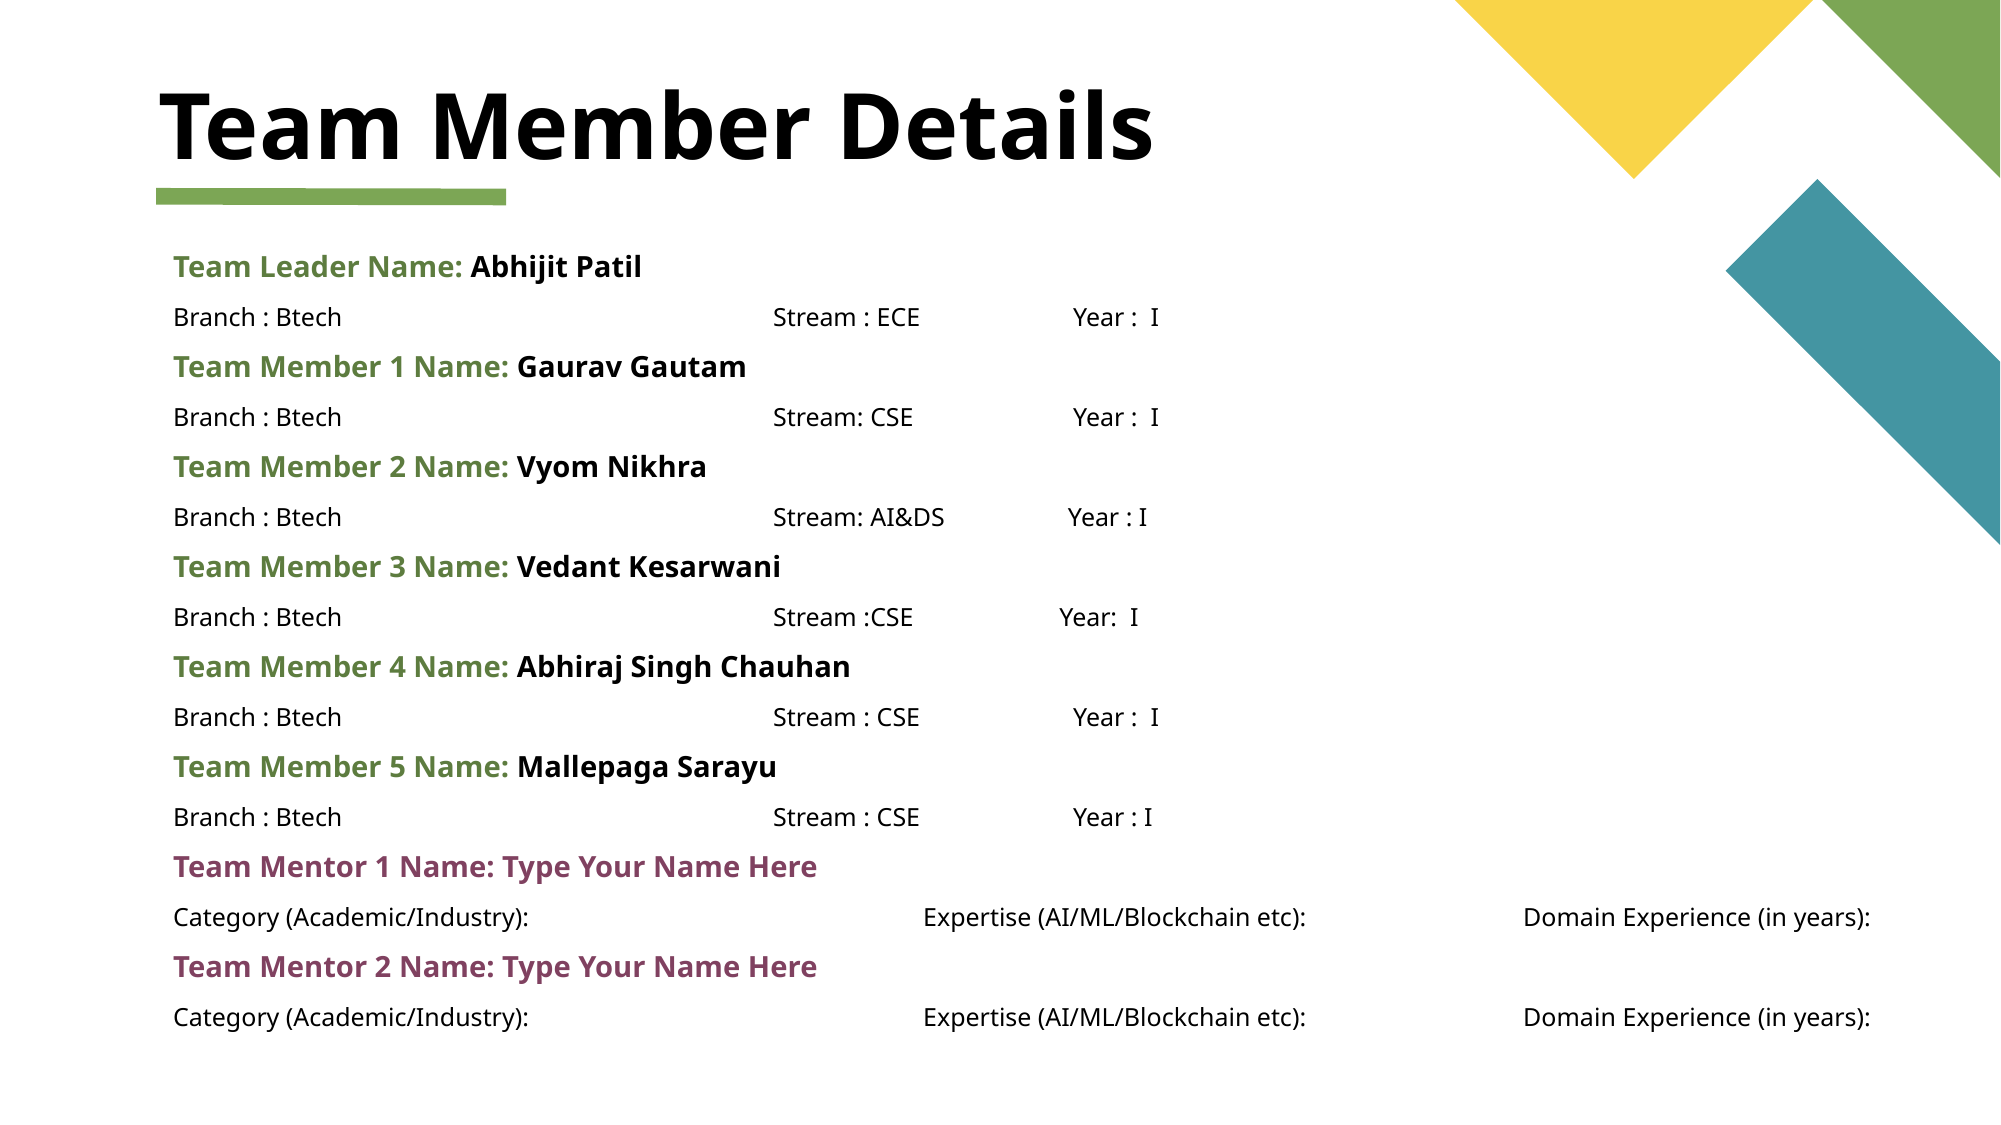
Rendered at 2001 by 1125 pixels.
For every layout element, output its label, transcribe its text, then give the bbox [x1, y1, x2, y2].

list Team Leader Name: Abhijit Patil Branch : Btech Stream : ECE Year : I Team Member 1 Name: Gaurav Gautam Branch : Btech Stream: CSE Year : I Team Member 2 Name: Vyom Nikhra Branch : Btech Stream: AI&DS Year : I Team Member 3 Name: Vedant Kesarwani Branch : Btech Stream :CSE Year: I Team Member 4 Name: Abhiraj Singh Chauhan Branch : Btech Stream : CSE Year : I Team Member 5 Name: Mallepaga Sarayu Branch : Btech Stream : CSE Year : I Team Mentor 1 Name: Type Your Name Here Category (Academic/Industry): Expertise (AI/ML/Blockchain etc): Domain Experience (in years): Team Mentor 2 Name: Type Your Name Here Category (Academic/Industry): Expertise (AI/ML/Blockchain etc): Domain Experience (in years): [158, 244, 1987, 1072]
title Team Member Details [158, 78, 1244, 180]
